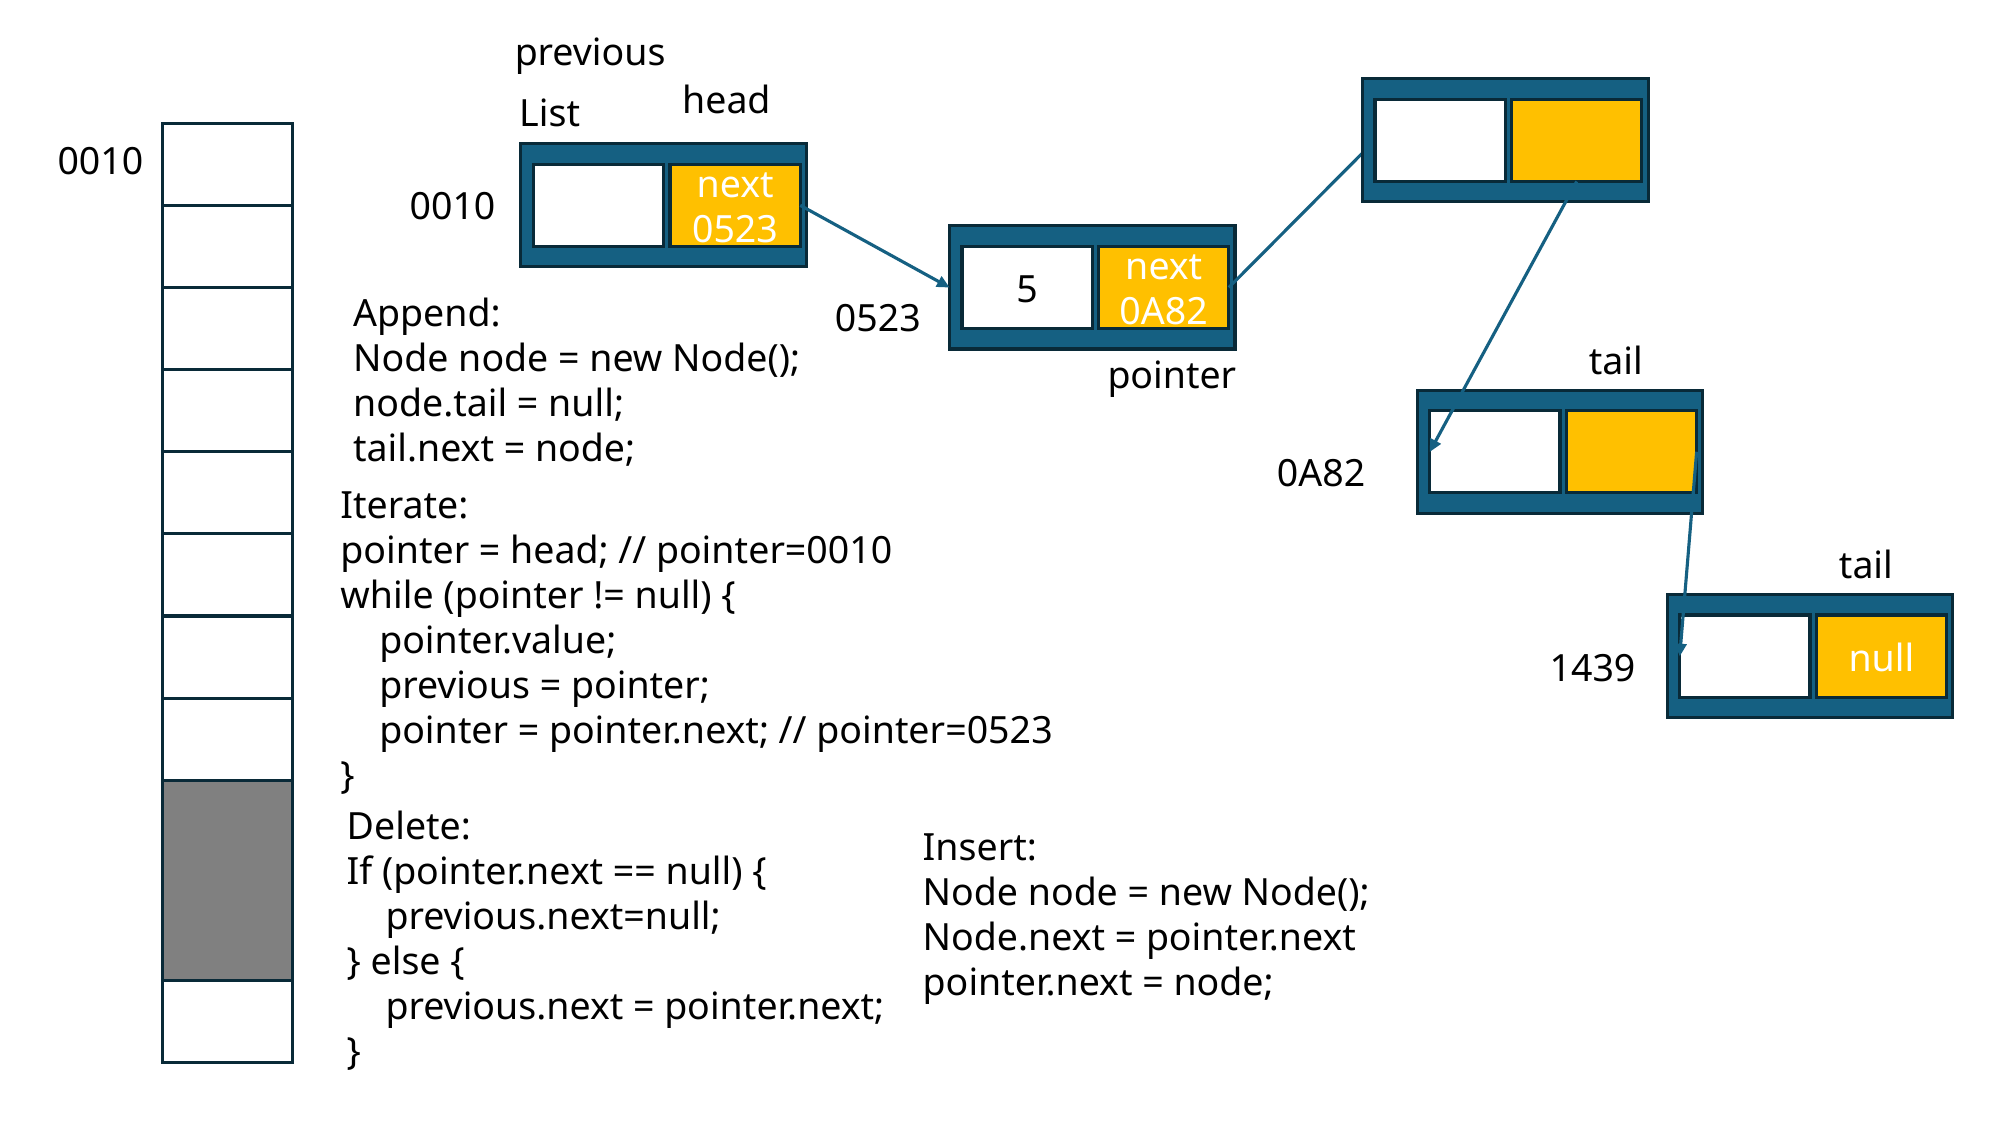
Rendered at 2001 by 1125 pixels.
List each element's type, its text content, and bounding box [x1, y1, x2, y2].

text_box tail [1824, 533, 1908, 594]
text_box Append: Node node = new Node(); node.tail = null; tail.next = node; [338, 281, 816, 473]
text_box Insert: Node node = new Node(); Node.next = pointer.next pointer.next = node; [907, 815, 1385, 1011]
text_box previous [500, 20, 681, 81]
text_box head [667, 68, 786, 129]
text_box [948, 224, 1237, 351]
text_box [161, 122, 294, 204]
text_box [161, 979, 294, 1064]
text_box [1361, 77, 1650, 203]
text_box [1428, 409, 1562, 494]
text_box [161, 697, 294, 782]
text_box pointer [1092, 344, 1252, 404]
text_box [1565, 409, 1698, 494]
text_box [1678, 613, 1812, 699]
text_box [1510, 98, 1643, 183]
text_box 0523 [820, 288, 936, 347]
text_box [532, 163, 665, 248]
text_box Iterate: pointer = head; // pointer=0010 while (pointer != null) { pointer.value; previous = pointer; pointer = pointer.next; // pointer=0523 } [325, 473, 1069, 804]
text_box next 0A82 [1097, 245, 1230, 330]
text_box tail [1578, 329, 1658, 390]
text_box [1373, 98, 1507, 183]
text_box [1416, 389, 1679, 515]
text_box 0010 [394, 174, 511, 235]
text_box 0A82 [1262, 441, 1381, 502]
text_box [1429, 180, 1578, 453]
text_box next 0523 [668, 163, 802, 248]
text_box 5 [960, 245, 1094, 330]
text_box Delete: If (pointer.next == null) { previous.next=null; } else { previous.next = pointer.next; } [331, 794, 900, 1080]
text_box [161, 204, 294, 286]
text_box [161, 782, 294, 979]
text_box 1439 [1534, 636, 1651, 697]
text_box 0010 [42, 129, 159, 190]
text_box [161, 532, 294, 614]
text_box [1228, 139, 1376, 288]
text_box [161, 286, 294, 368]
text_box [1578, 389, 1704, 515]
text_box [519, 142, 808, 268]
text_box null [1815, 613, 1948, 699]
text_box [799, 204, 950, 288]
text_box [1679, 451, 1698, 657]
text_box List [504, 82, 595, 142]
text_box [161, 368, 294, 450]
text_box [161, 614, 294, 697]
text_box [1666, 593, 1954, 719]
text_box [161, 450, 294, 532]
